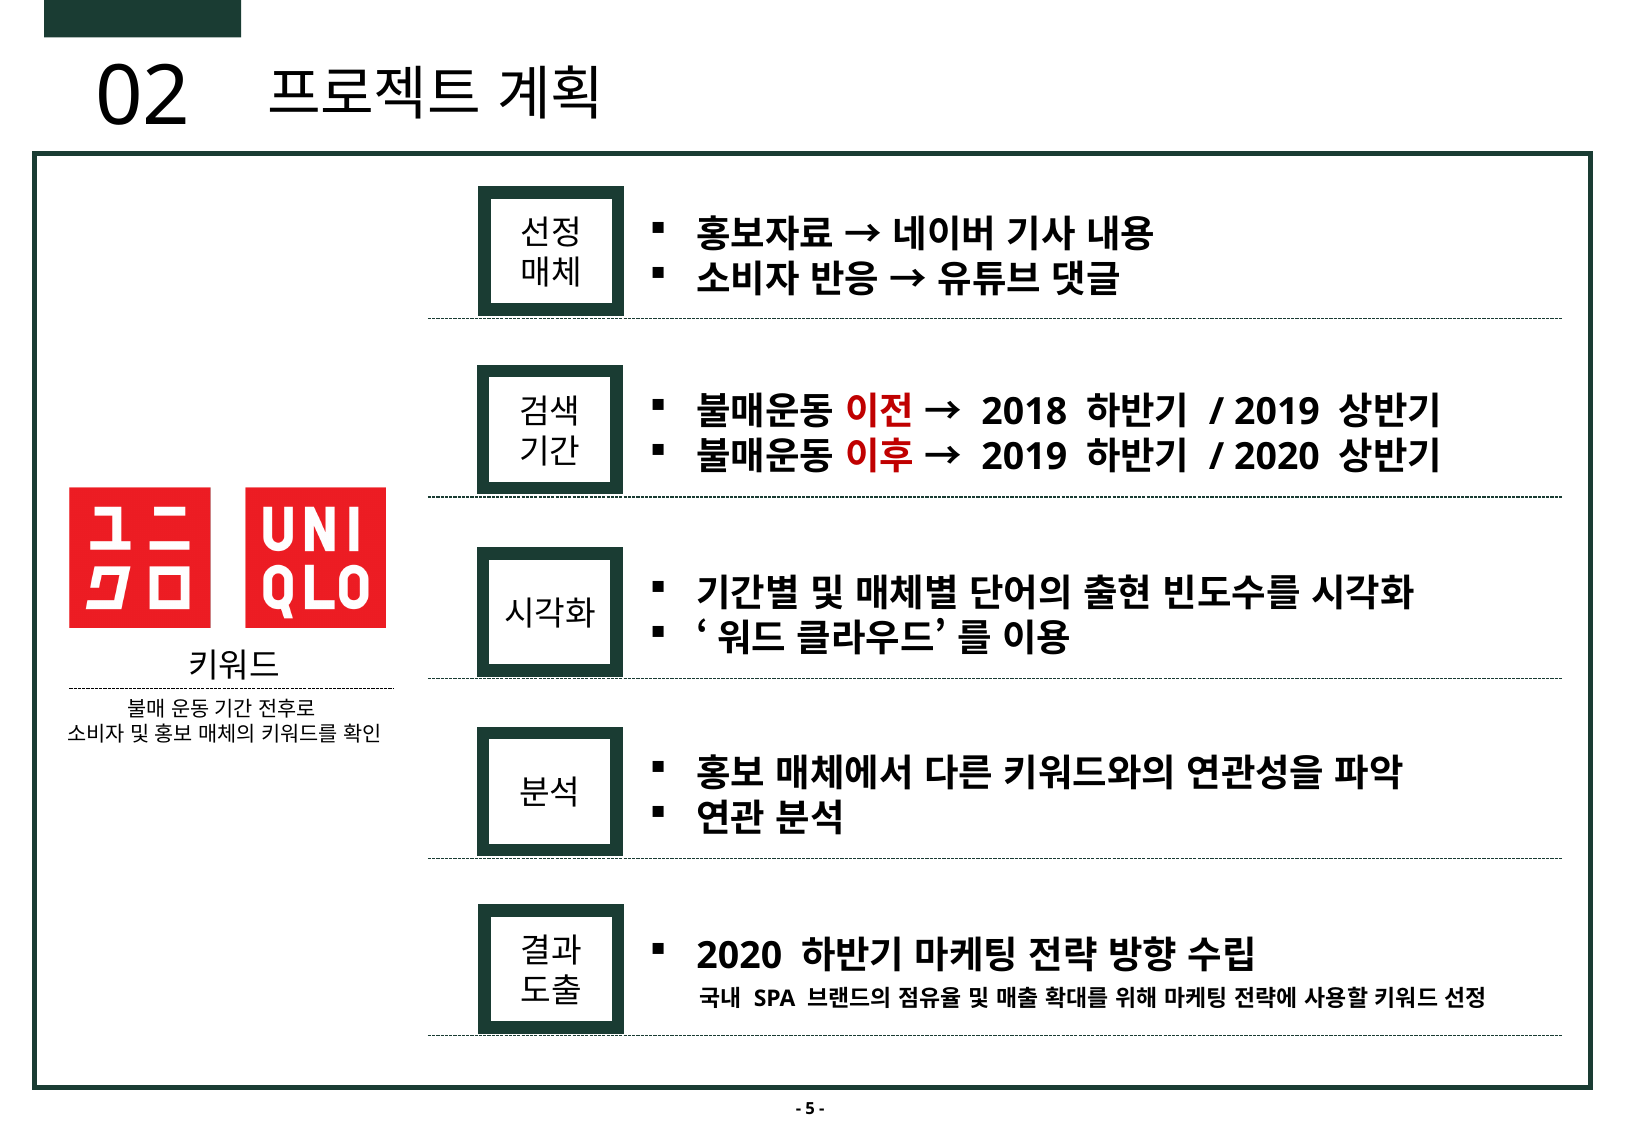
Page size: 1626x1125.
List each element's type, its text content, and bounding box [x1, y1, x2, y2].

picture [69, 487, 386, 628]
text_box 검색 기간 [482, 370, 618, 489]
text_box 홍보자료 → 네이버 기사 내용 소비자 반응 → 유튜브 댓글 [634, 202, 1562, 307]
text_box 불매운동 이전 → 2018 하반기 / 2019 상반기 불매운동 이후 → 2019 하반기 / 2020 상반기 [634, 379, 1562, 485]
text_box 시각화 [482, 552, 618, 671]
text_box 분석 [482, 732, 618, 851]
text_box 홍보 매체에서 다른 키워드와의 연관성을 파악 연관 분석 [634, 741, 1562, 847]
text_box 결과 도출 [483, 910, 619, 1029]
text_box 2020 하반기 마케팅 전략 방향 수립 [634, 923, 1562, 984]
text_box 02 [69, 33, 217, 149]
text_box 국내 SPA 브랜드의 점유율 및 매출 확대를 위해 마케팅 전략에 사용할 키워드 선정 [684, 975, 1577, 1019]
text_box 선정 매체 [483, 192, 619, 311]
text_box 키워드 [112, 637, 356, 688]
text_box - 5 - [730, 1090, 895, 1125]
text_box 기간별 및 매체별 단어의 출현 빈도수를 시각화 ‘워드 클라우드’ 를 이용 [634, 562, 1562, 667]
text_box 프로젝트 계획 [252, 49, 1459, 134]
text_box 불매 운동 기간 전후로 소비자 및 홍보 매체의 키워드를 확인 [34, 688, 415, 753]
